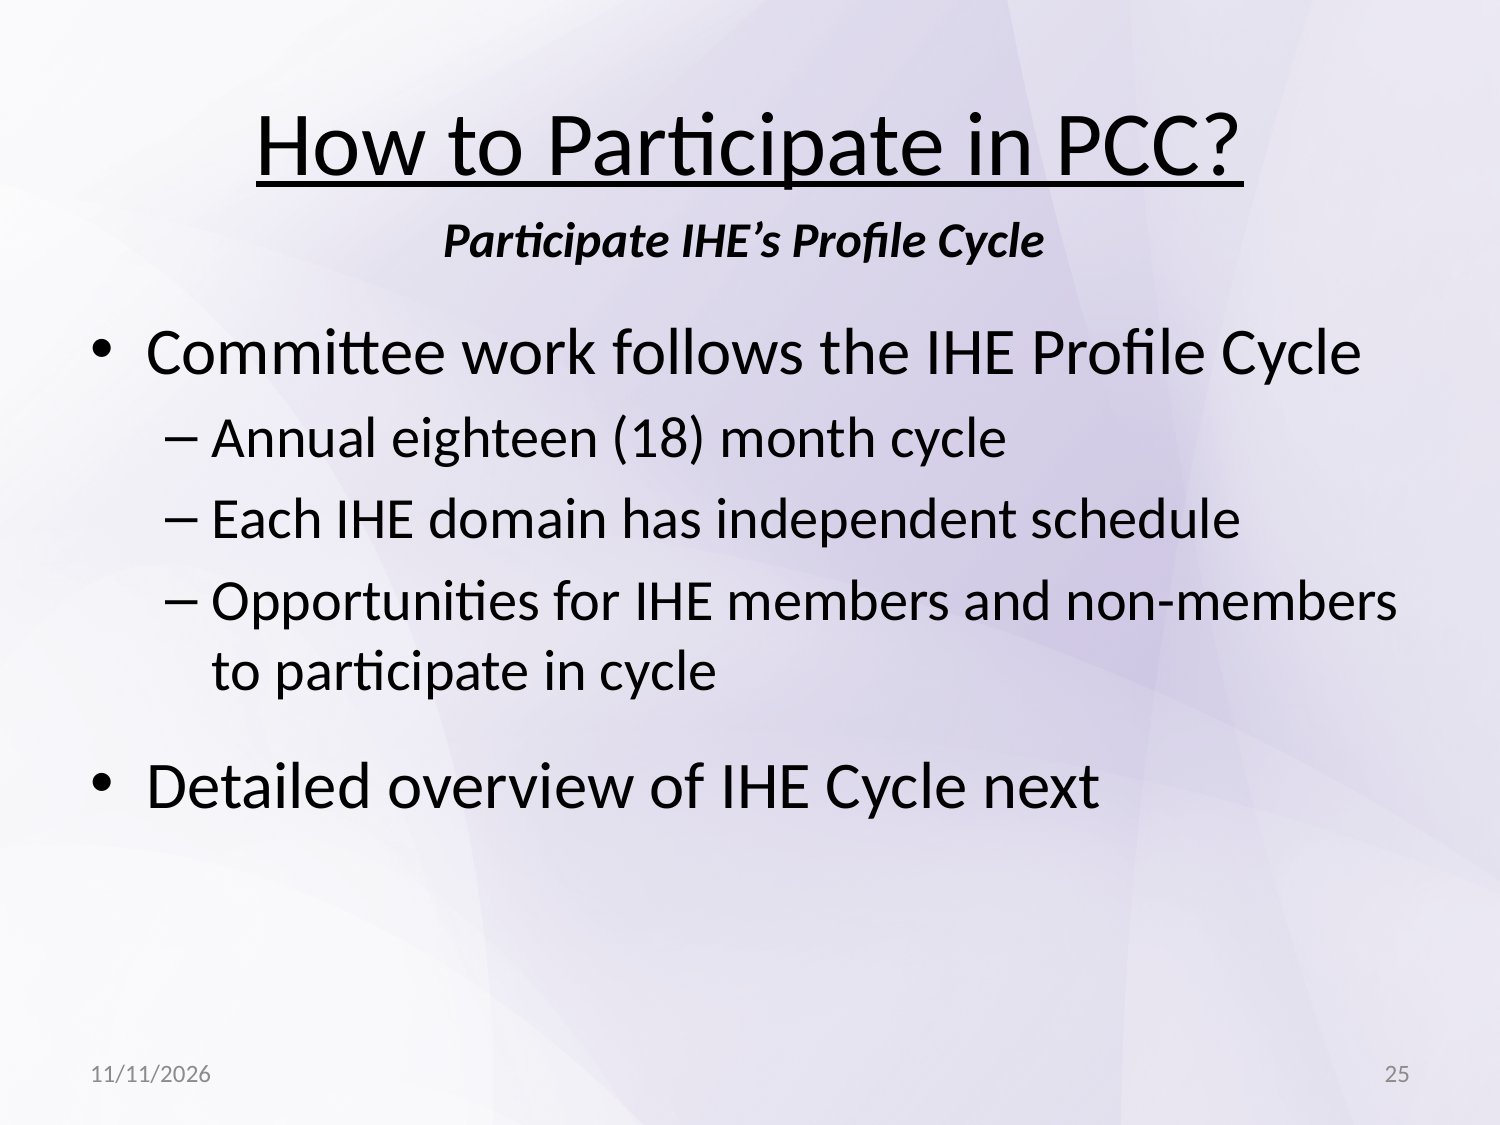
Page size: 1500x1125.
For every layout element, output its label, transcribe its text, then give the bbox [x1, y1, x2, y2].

title How to Participate in PCC? [75, 45, 1425, 233]
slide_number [75, 1042, 425, 1103]
text_box Participate IHE’s Profile Cycle [87, 199, 1400, 275]
slide_number 25 [1074, 1042, 1425, 1103]
list Committee work follows the IHE Profile Cycle Annual eighteen (18) month cycle Each IHE domain has independent schedule Opportunities for IHE members and non-members to participate in cycle Detailed overview of IHE Cycle next [75, 299, 1425, 1043]
